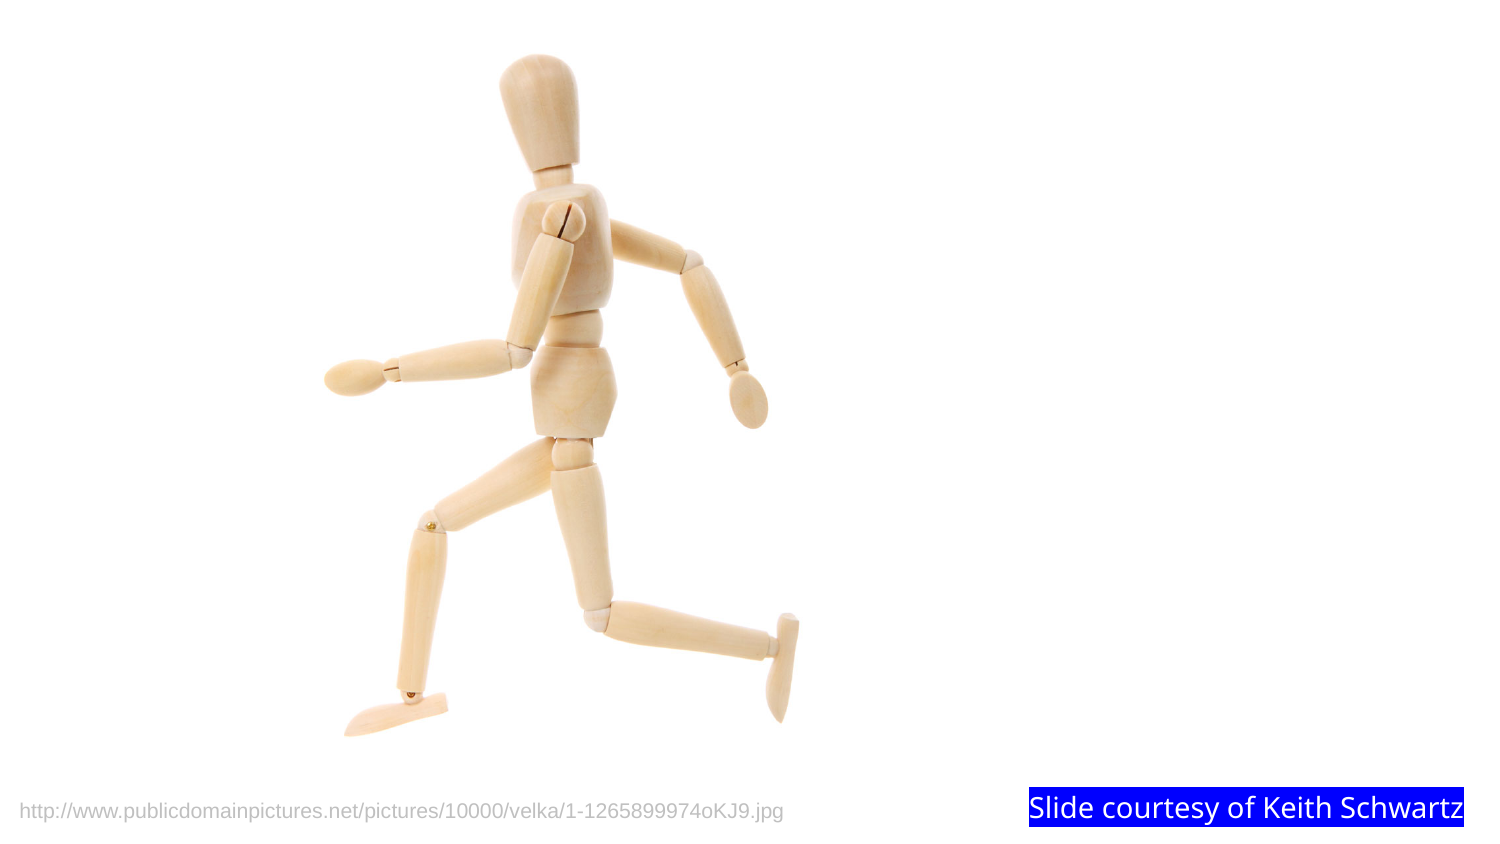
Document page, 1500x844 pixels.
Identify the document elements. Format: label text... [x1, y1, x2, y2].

text_box http://www.publicdomainpictures.net/pictures/10000/velka/1-1265899974oKJ9.jpg [0, 792, 275, 829]
picture [280, 0, 843, 844]
text_box Slide courtesy of Keith Schwartz [848, 781, 1480, 832]
